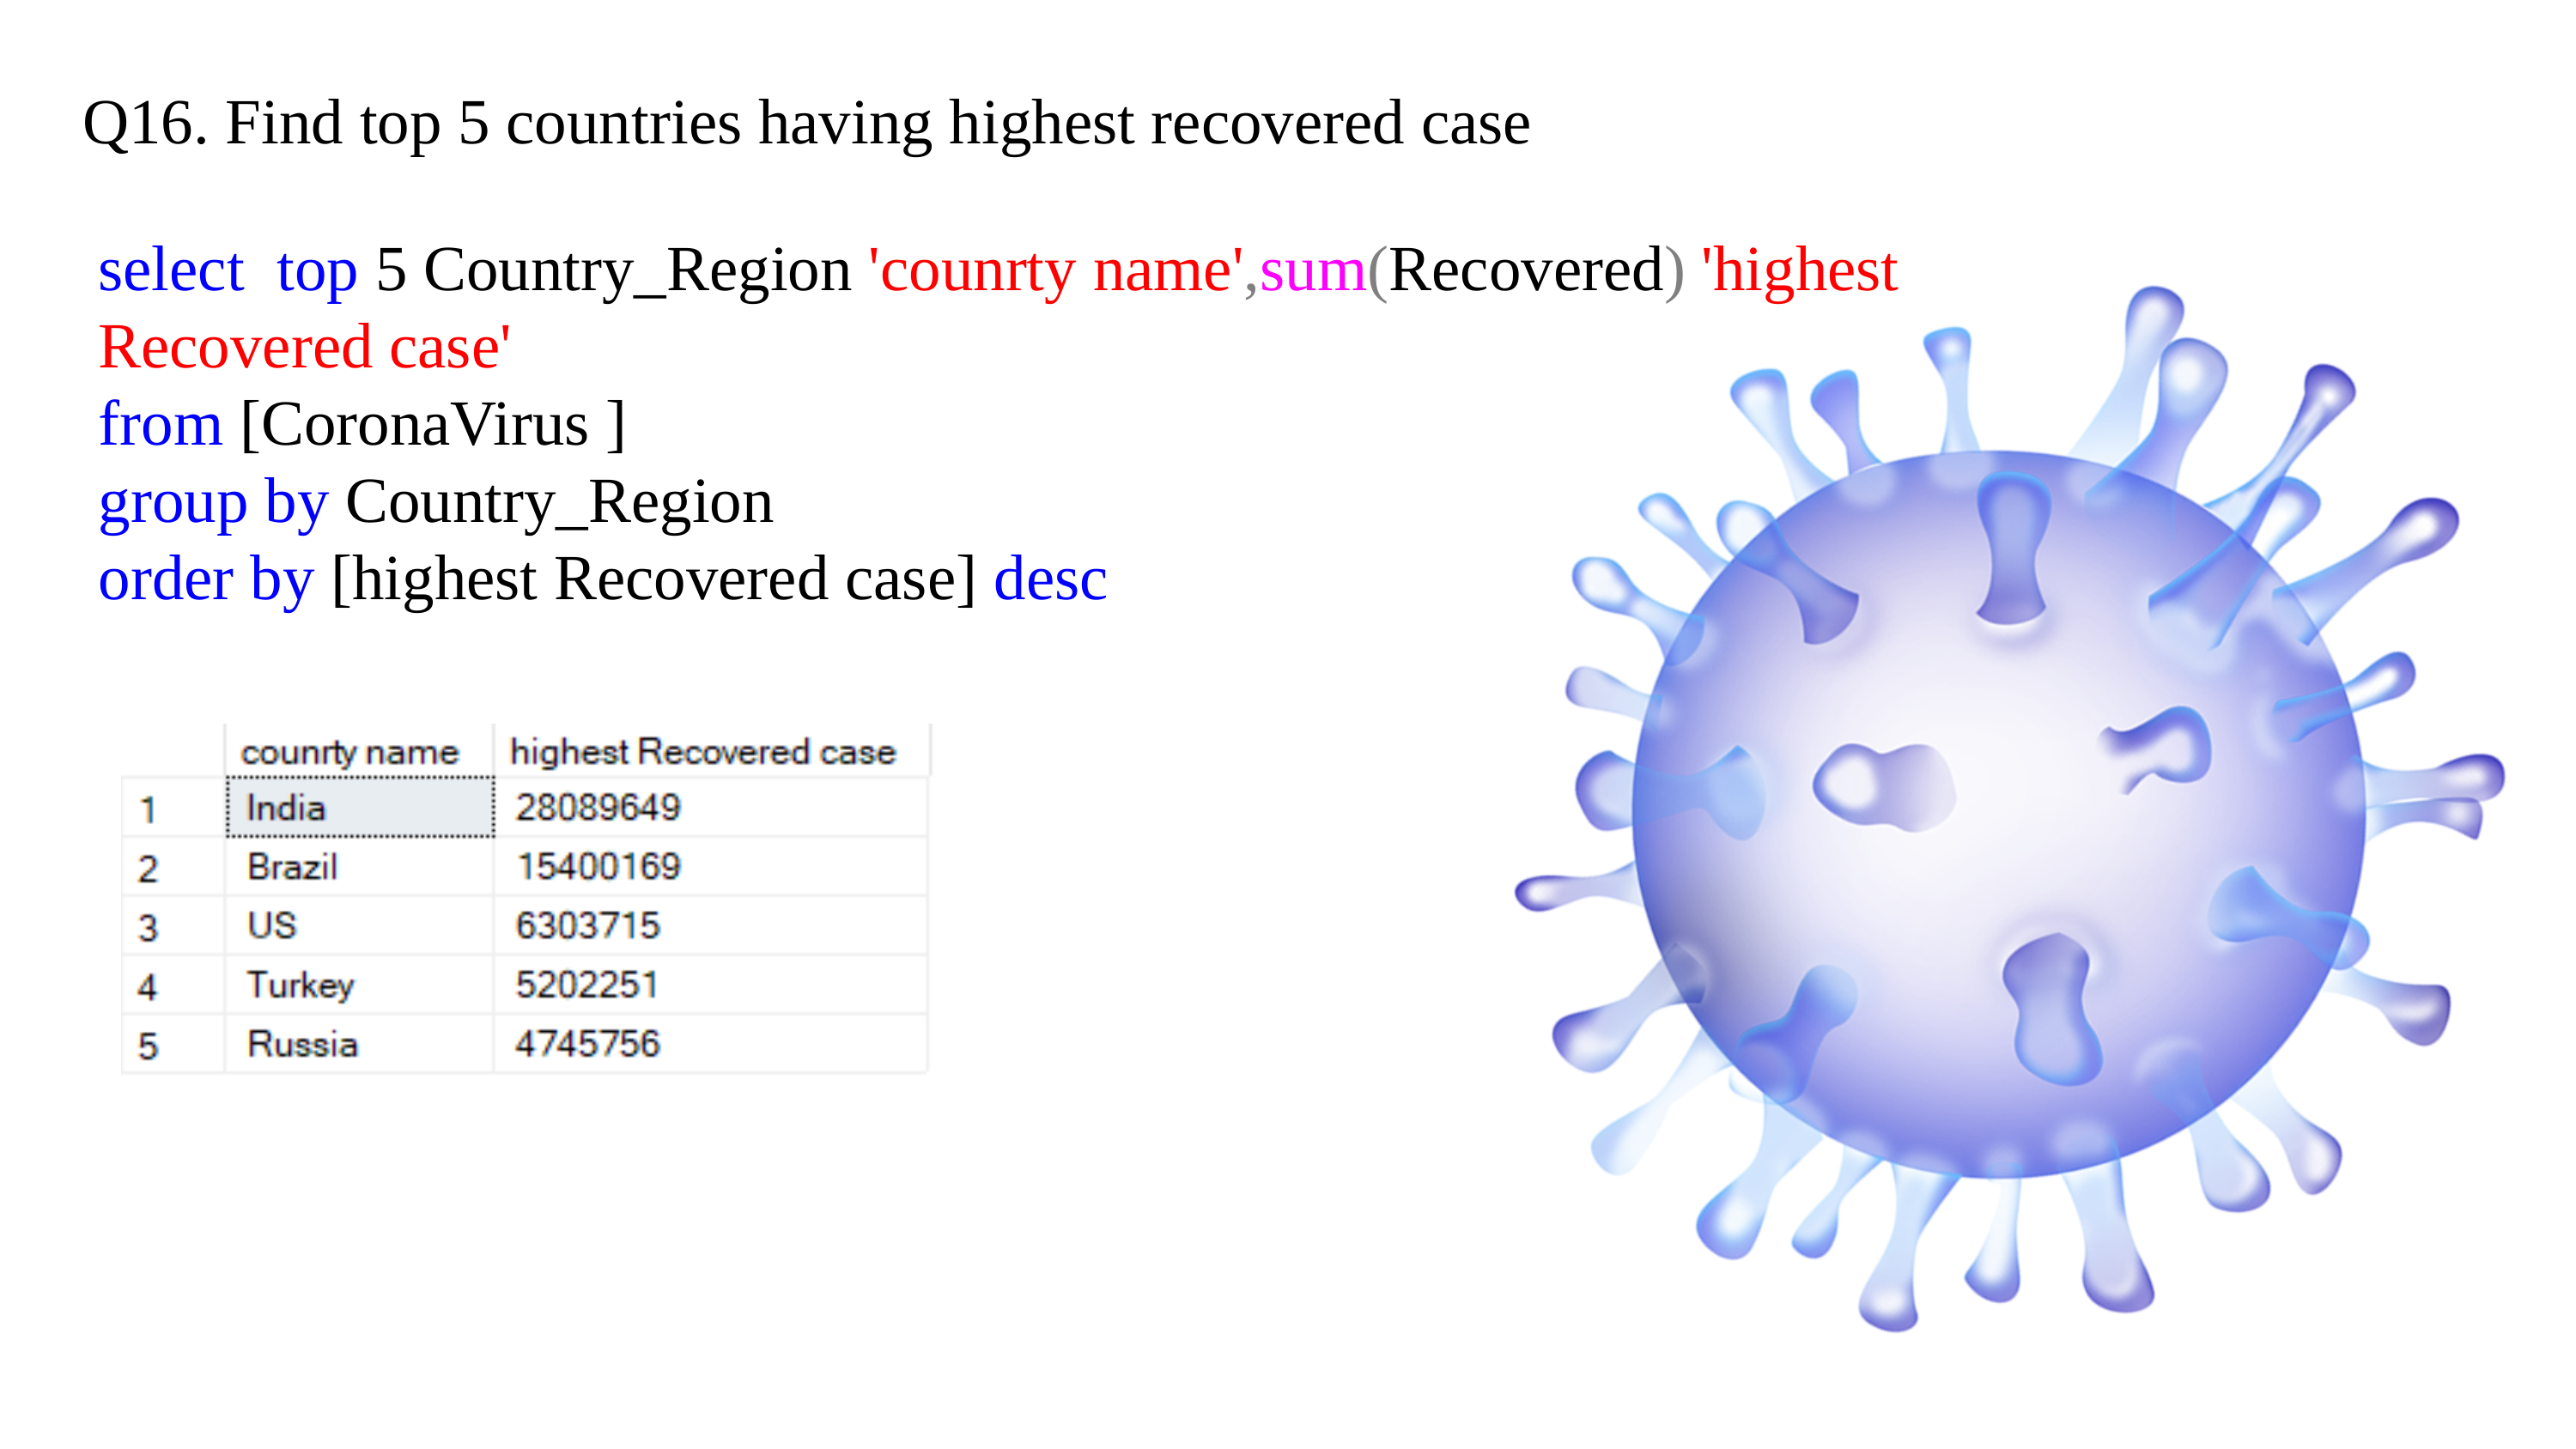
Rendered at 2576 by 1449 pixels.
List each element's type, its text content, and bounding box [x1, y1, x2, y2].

picture [121, 724, 1117, 1165]
text_box [1513, 284, 2506, 1334]
title Q16. Find top 5 countries having highest recovered case [53, 37, 2222, 199]
text_box select top 5 Country_Region 'counrty name',sum(Recovered) 'highest Recovered case' from [CoronaVirus ] group by Country_Region order by [highest Recovered case] desc [85, 220, 2029, 619]
